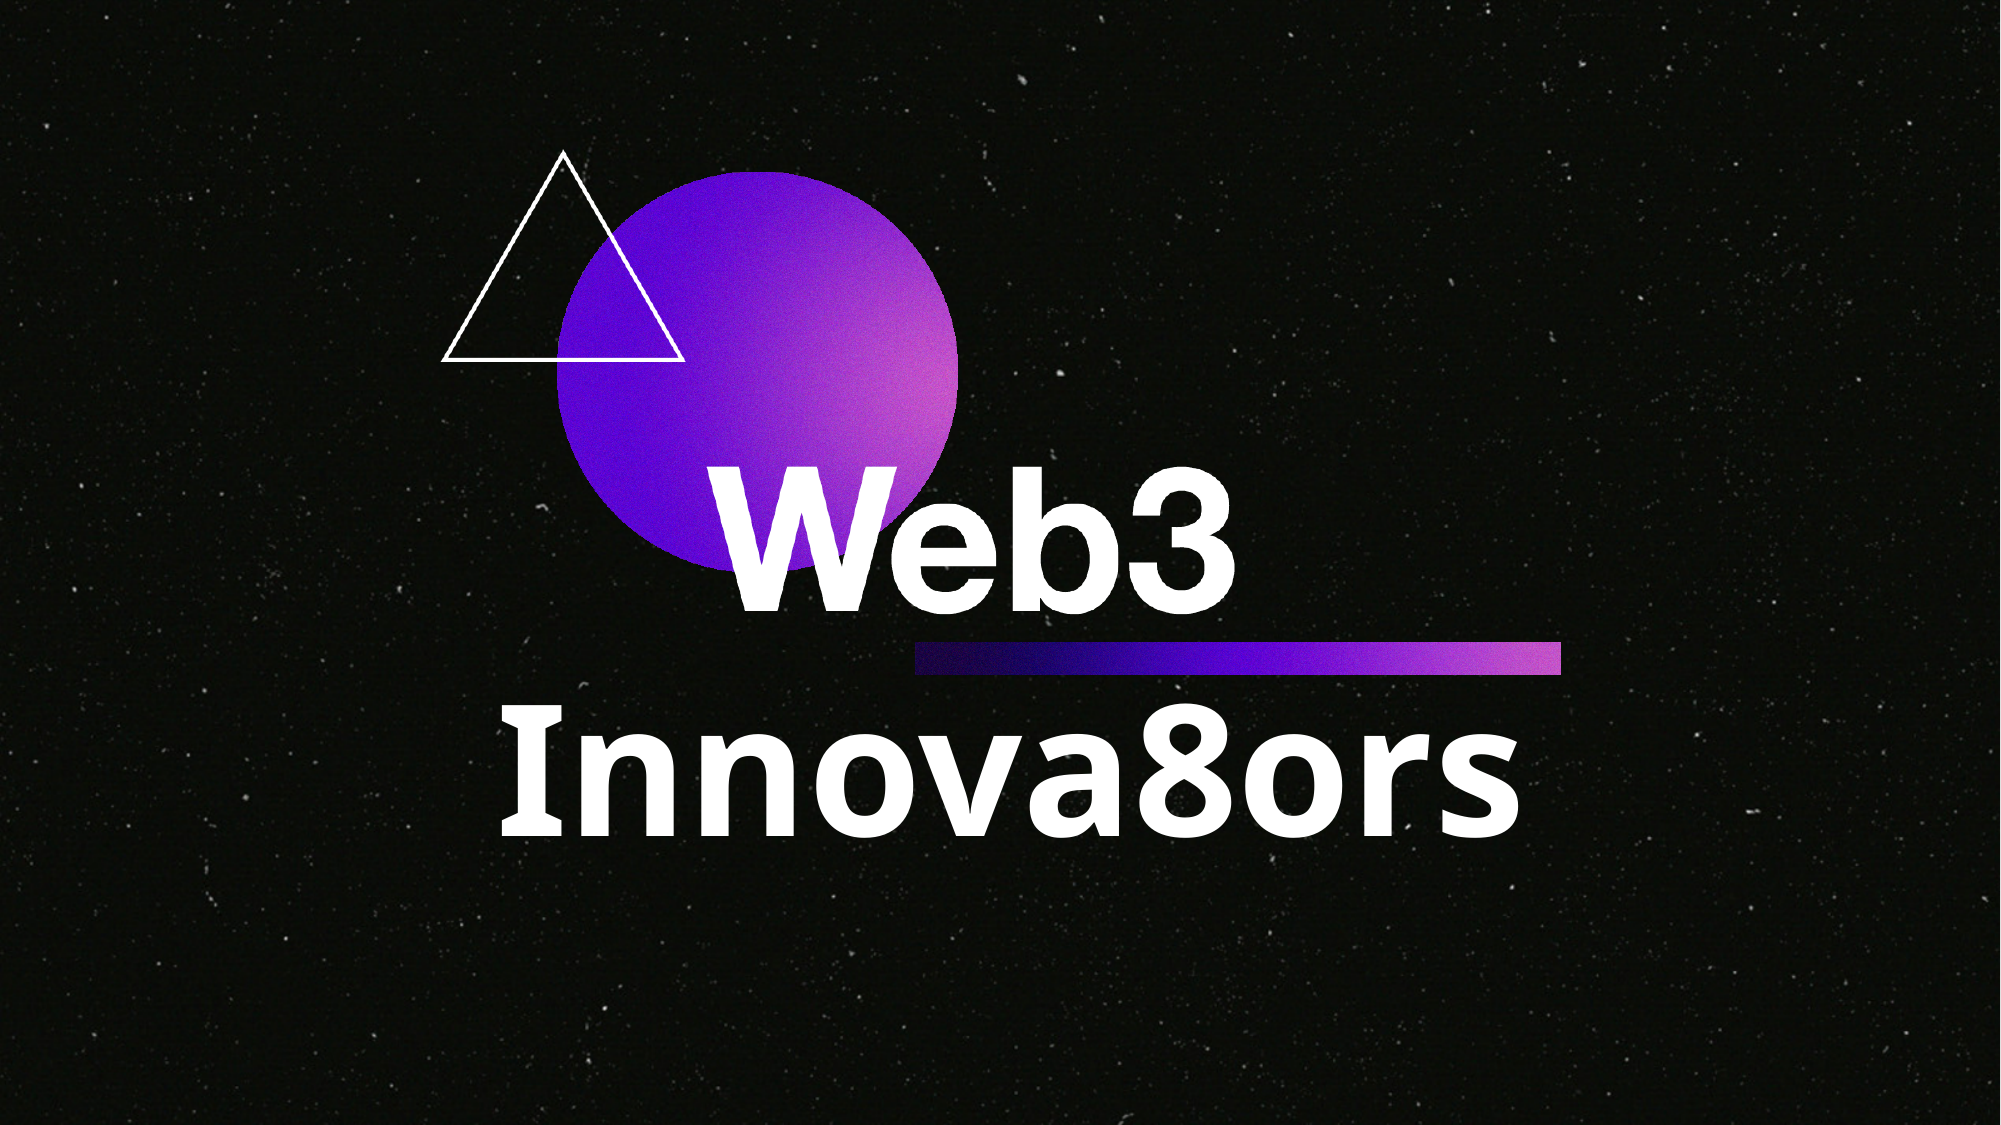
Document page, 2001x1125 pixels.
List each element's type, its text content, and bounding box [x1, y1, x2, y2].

picture [362, 66, 1638, 784]
title Innova8ors [352, 491, 1670, 884]
text_box [0, 0, 2000, 1125]
